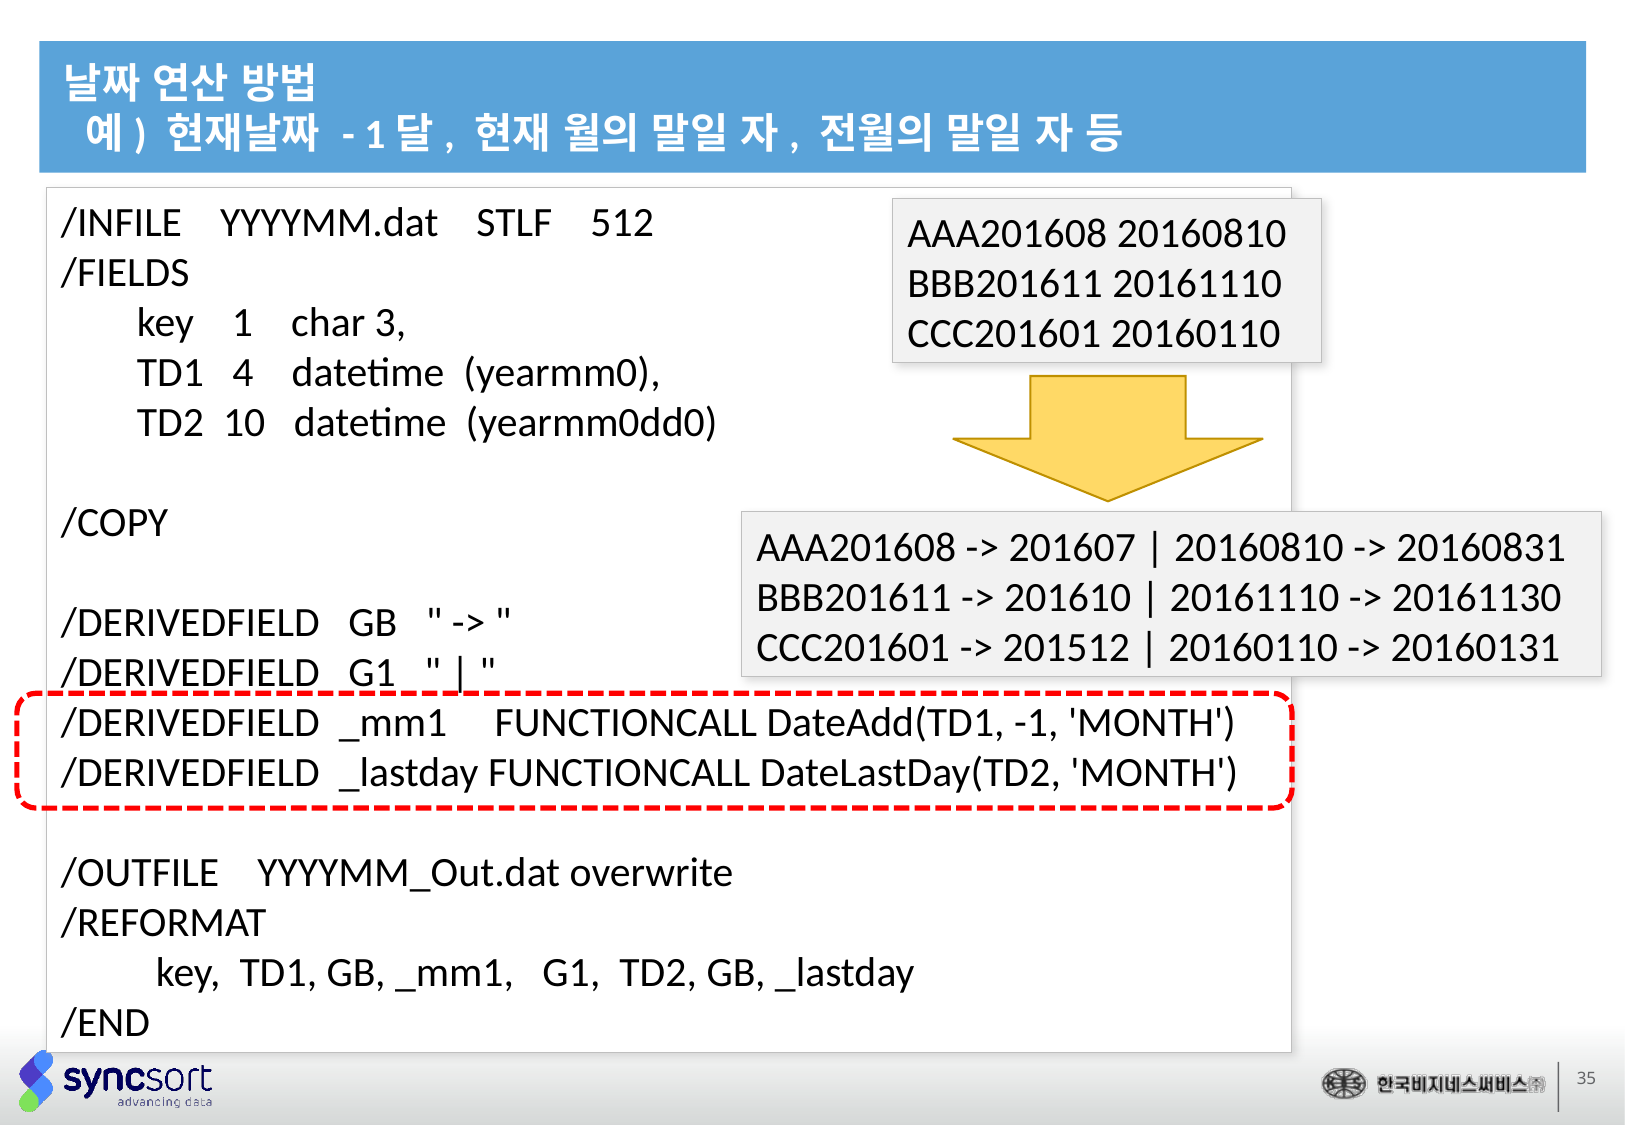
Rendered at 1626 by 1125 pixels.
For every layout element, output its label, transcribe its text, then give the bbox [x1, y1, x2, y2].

text_box AAA201608 -> 201607 | 20160810 -> 20160831 BBB201611 -> 201610 | 20161110 -> 20161130 CCC201601 -> 201512 | 20160110 -> 20160131 [741, 511, 1602, 677]
text_box /INFILE YYYYMM.dat STLF 512 /FIELDS key 1 char 3, TD1 4 datetime (yearmm0), TD2 10 datetime (yearmm0dd0) /COPY /DERIVEDFIELD GB " -> " /DERIVEDFIELD G1 " | " /DERIVEDFIELD _mm1 FUNCTIONCALL DateAdd(TD1, -1, 'MONTH') /DERIVEDFIELD _lastday FUNCTIONCALL DateLastDay(TD2, 'MONTH') /OUTFILE YYYYMM_Out.dat overwrite /REFORMAT key, TD1, GB, _mm1, G1, TD2, GB, _lastday /END [46, 187, 1292, 705]
text_box [15, 692, 1294, 810]
picture [0, 1024, 1625, 1125]
text_box 날짜 연산 방법 예) 현재날짜 - 1달, 현재 월의 말일 자, 전월의 말일 자 등 [48, 47, 1579, 166]
text_box [952, 374, 1264, 503]
text_box /INFILE YYYYMM.dat STLF 512 /FIELDS key 1 char 3, TD1 4 datetime (yearmm0), TD2 10 datetime (yearmm0dd0) /COPY /DERIVEDFIELD GB " -> " /DERIVEDFIELD G1 " | " /DERIVEDFIELD _mm1 FUNCTIONCALL DateAdd(TD1, -1, 'MONTH') /DERIVEDFIELD _lastday FUNCTIONCALL DateLastDay(TD2, 'MONTH') /OUTFILE YYYYMM_Out.dat overwrite /REFORMAT key, TD1, GB, _mm1, G1, TD2, GB, _lastday /END [46, 798, 1292, 1053]
text_box AAA201608 20160810 BBB201611 20161110 CCC201601 20160110 [892, 198, 1322, 363]
